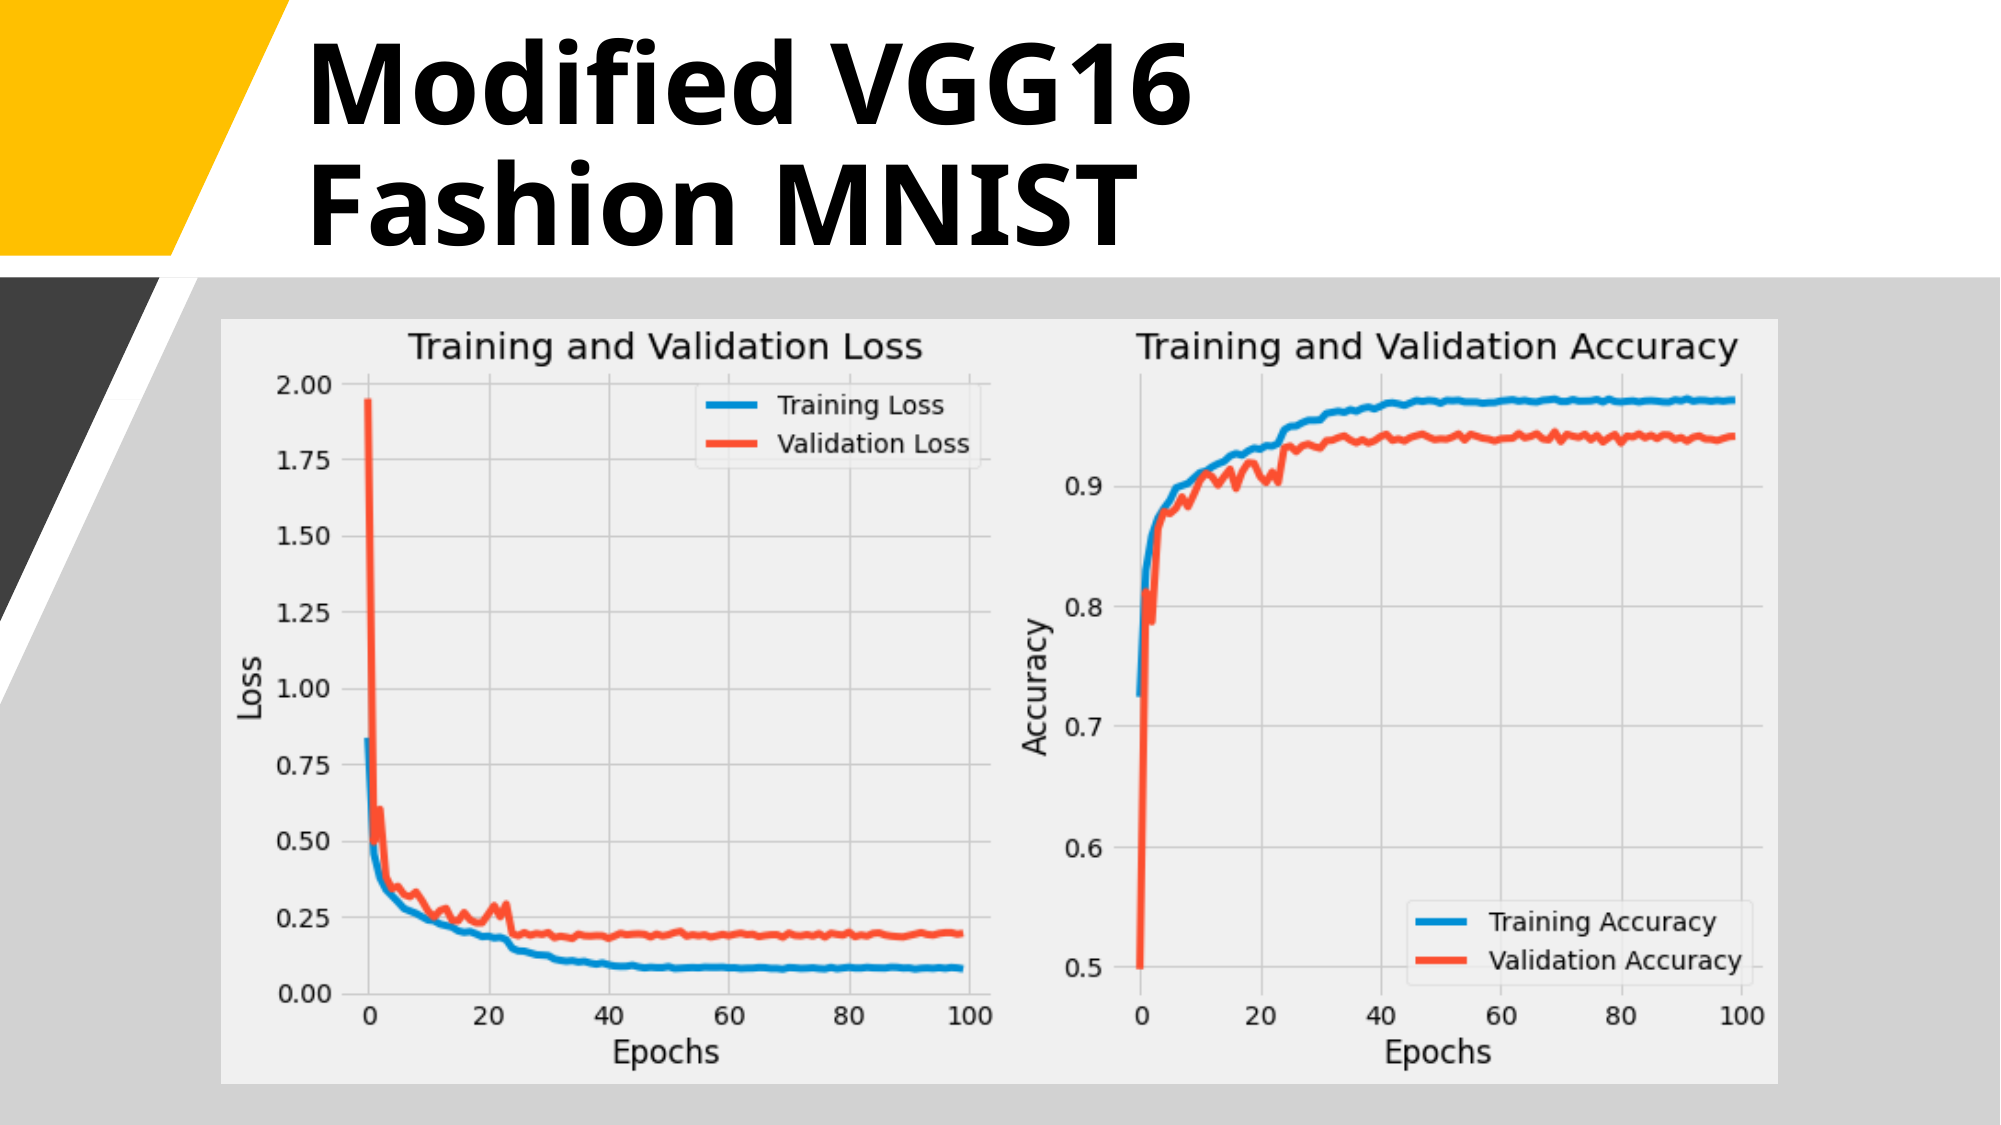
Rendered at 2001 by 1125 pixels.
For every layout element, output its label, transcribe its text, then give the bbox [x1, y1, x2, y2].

title Modified VGG16 Fashion MNIST [289, 0, 1878, 278]
text_box [0, 0, 289, 257]
text_box [0, 276, 162, 622]
text_box [0, 276, 2000, 1125]
picture [221, 319, 1779, 1084]
